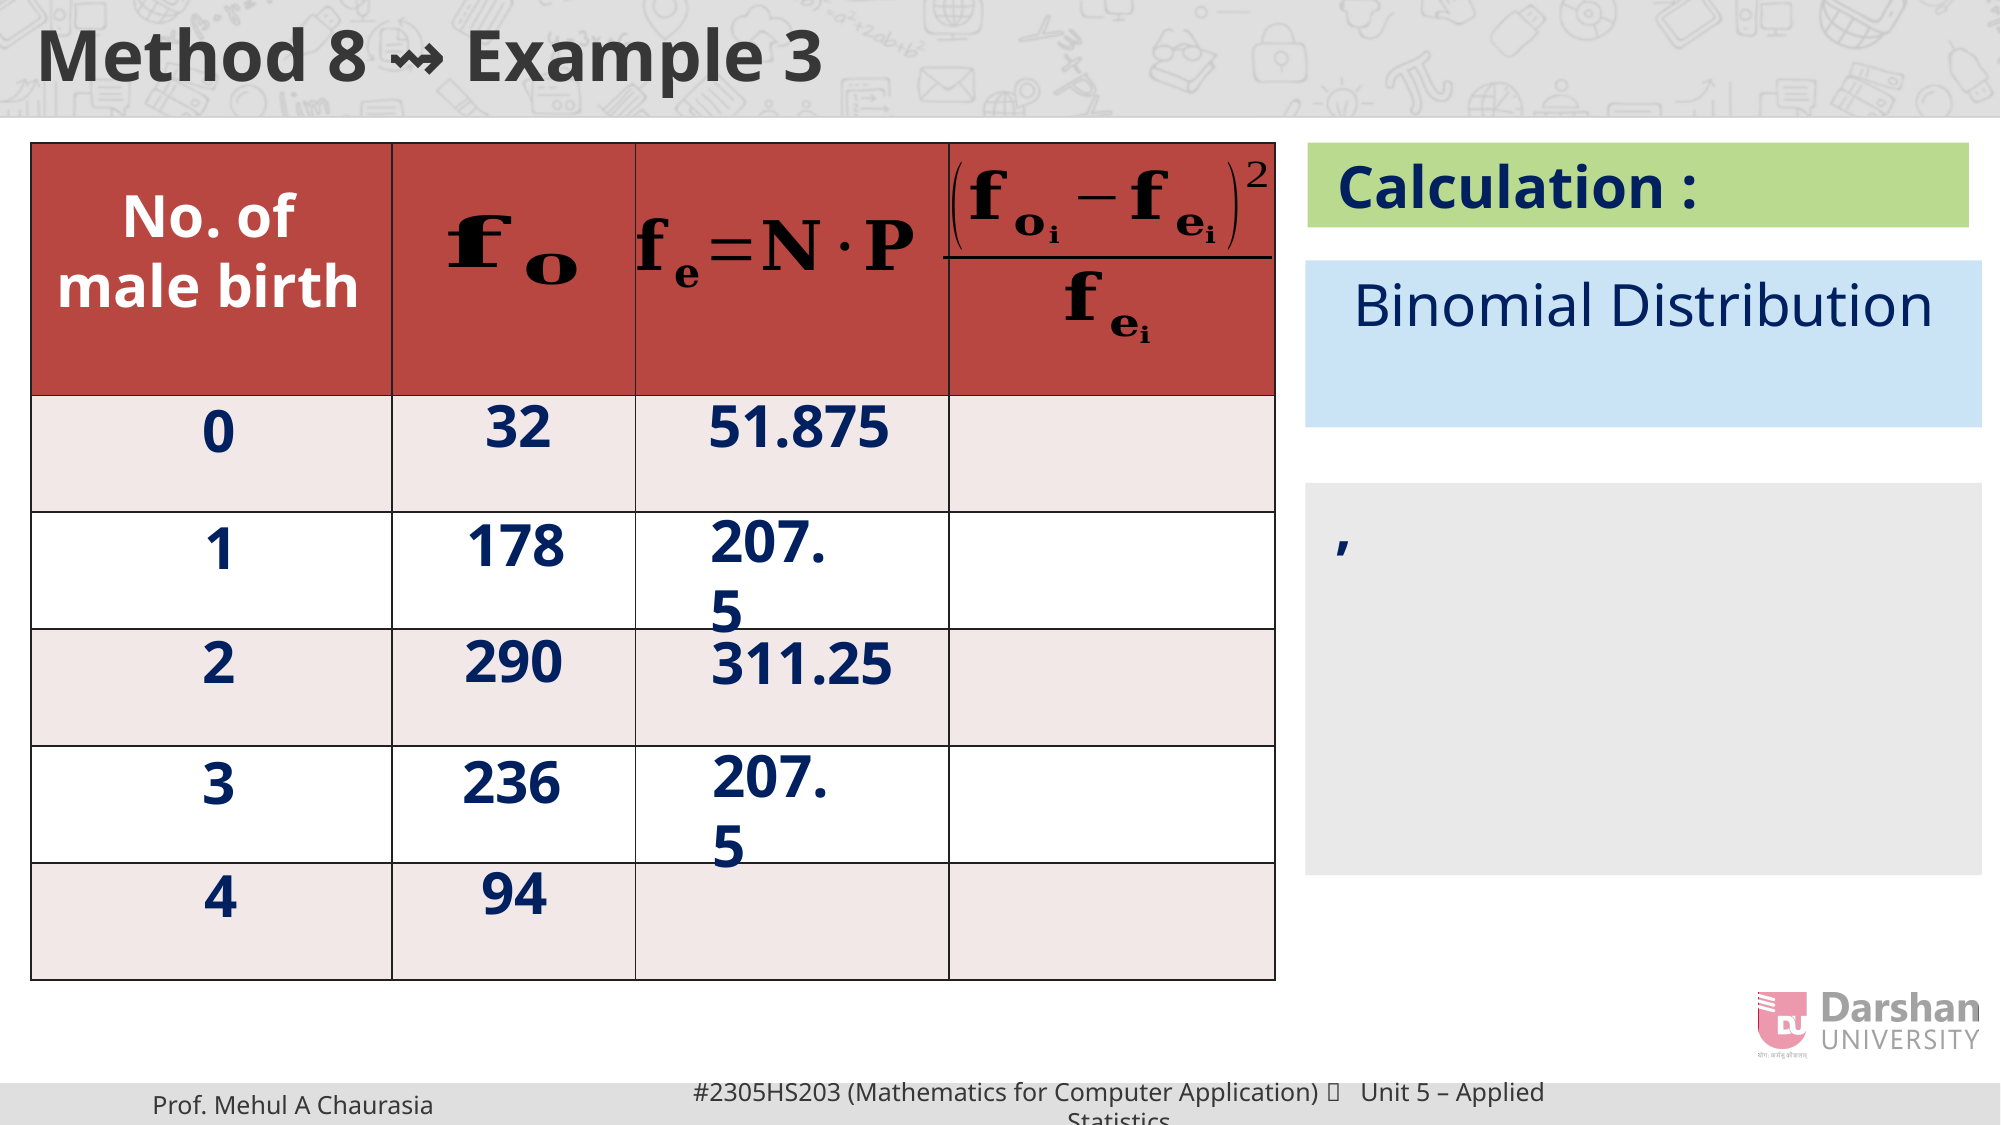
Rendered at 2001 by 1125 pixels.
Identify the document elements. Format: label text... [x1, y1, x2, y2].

table_cell [950, 747, 1274, 862]
text_box 178 [451, 500, 582, 586]
text_box 94 [466, 849, 572, 934]
table_header [32, 144, 391, 395]
table_cell [393, 513, 635, 628]
table_cell [32, 747, 391, 862]
text_box 4 [190, 852, 295, 937]
table_cell [32, 864, 391, 979]
title Method 8 ⇝ Example 3 [0, 0, 2000, 117]
text_box 1 [190, 503, 295, 589]
table_header Mean [1758, 992, 1979, 1059]
table_cell [636, 396, 948, 511]
table_cell [32, 630, 391, 745]
table_cell [393, 747, 635, 862]
table_cell [868, 513, 948, 628]
text_box 3 [188, 738, 294, 824]
text_box 207.5 [696, 496, 868, 619]
text_box 236 [447, 737, 586, 823]
table_cell [870, 747, 948, 862]
text_box 0 [188, 386, 294, 472]
table_cell [950, 864, 1274, 979]
table_header [393, 144, 635, 395]
table_cell [393, 864, 635, 979]
table_cell [393, 630, 635, 745]
text_box 51.875 [693, 381, 917, 467]
table_cell [636, 513, 696, 628]
table_cell [636, 864, 948, 979]
table_cell [950, 513, 1274, 628]
table_cell [393, 396, 635, 511]
text_box 2 [188, 617, 294, 703]
table_cell [636, 630, 948, 745]
text_box 290 [449, 616, 580, 702]
table_cell [950, 630, 1274, 745]
text_box 32 [470, 381, 575, 467]
text_box 207.5 [698, 731, 870, 887]
table_cell [950, 396, 1274, 511]
table_cell [636, 747, 698, 862]
table_header [636, 144, 948, 395]
text_box No. of male birth [35, 172, 382, 327]
text_box 311.25 [696, 619, 913, 704]
table_cell [32, 396, 391, 511]
table_header [950, 144, 1274, 395]
table_cell [32, 513, 391, 628]
